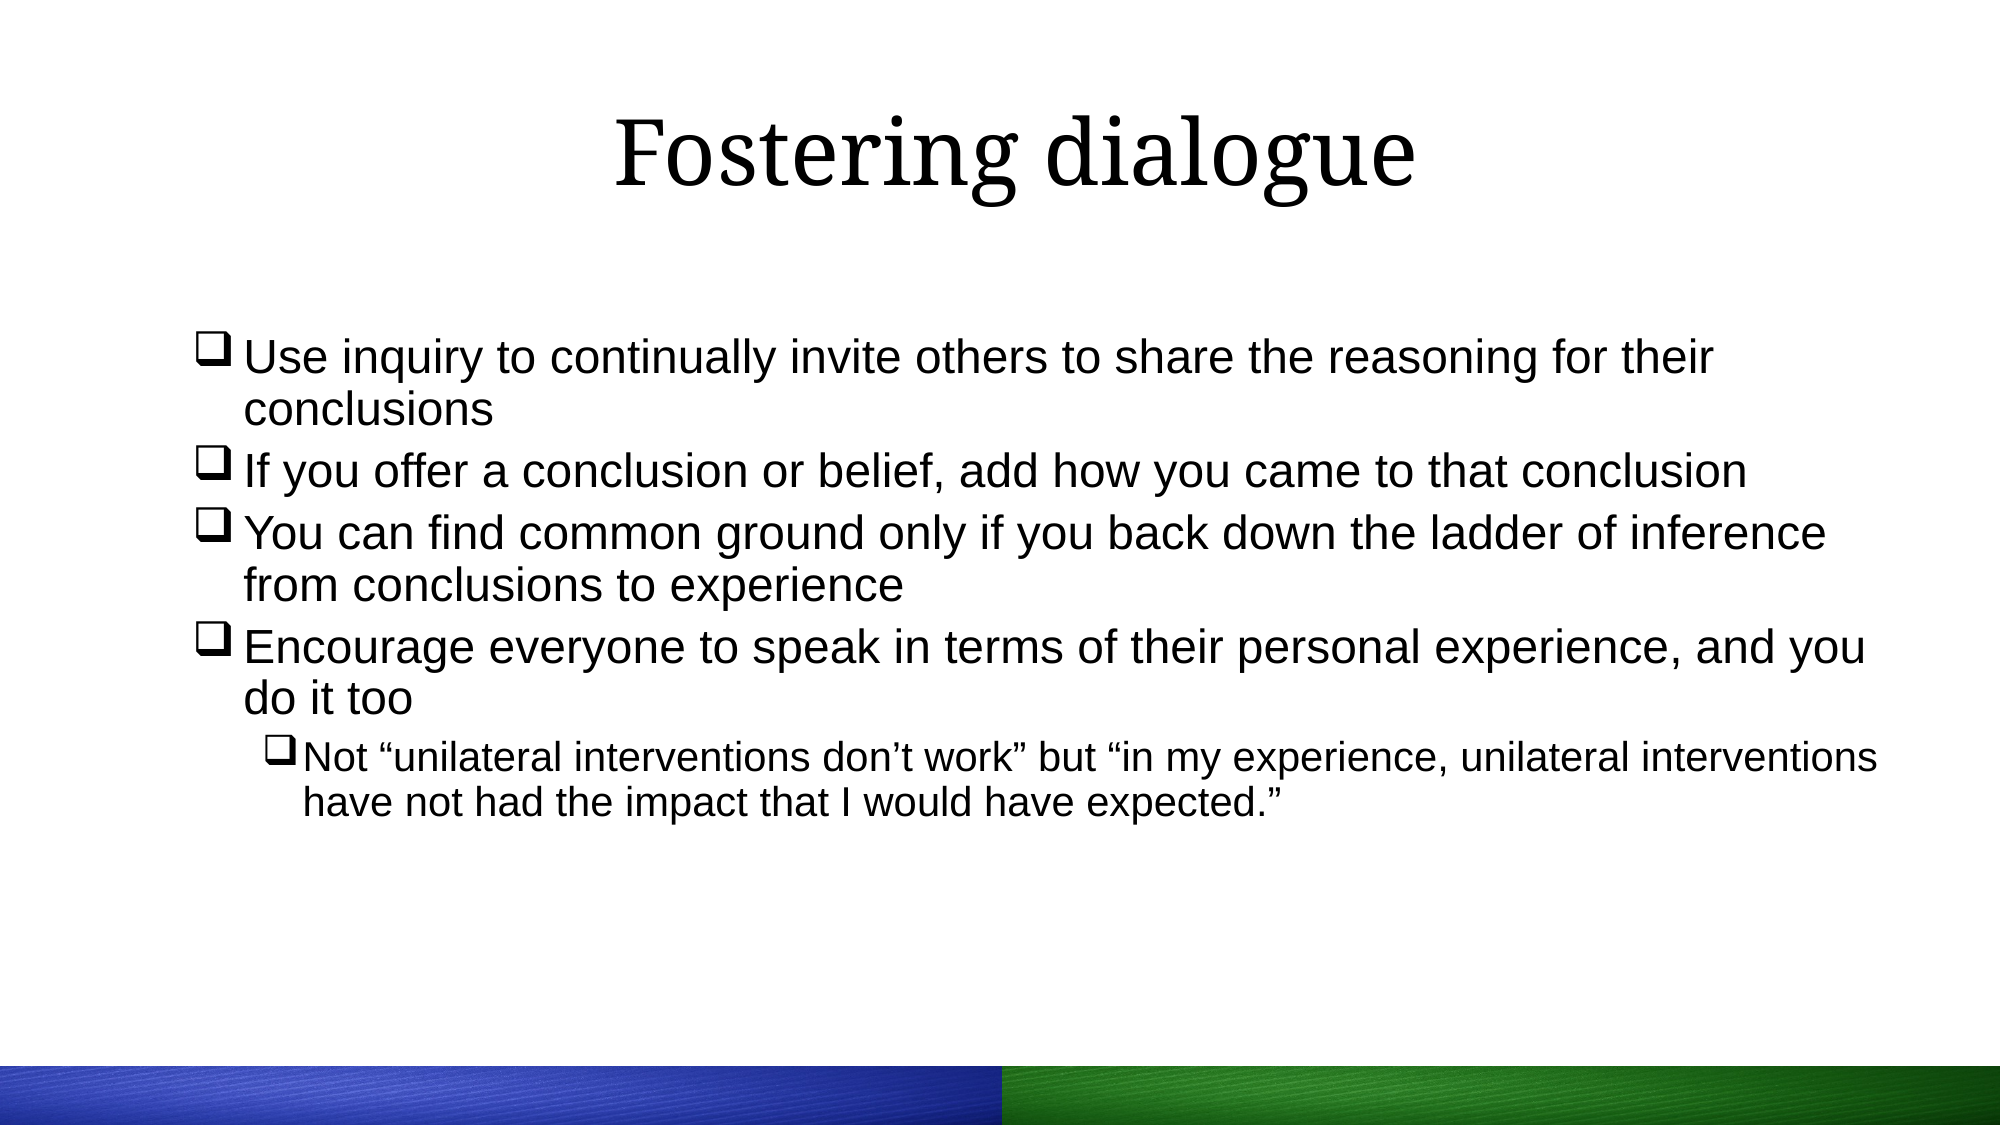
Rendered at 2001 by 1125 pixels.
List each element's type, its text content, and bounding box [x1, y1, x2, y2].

title Fostering dialogue [116, 62, 1917, 250]
picture [0, 1066, 2000, 1125]
list Use inquiry to continually invite others to share the reasoning for their conclusions If you offer a conclusion or belief, add how you came to that conclusion You can find common ground only if you back down the ladder of inference from conclusions to experience Encourage everyone to speak in terms of their personal experience, and you do it too Not “unilateral interventions don’t work” but “in my experience, unilateral interventions have not had the impact that I would have expected.” [99, 324, 1900, 1006]
